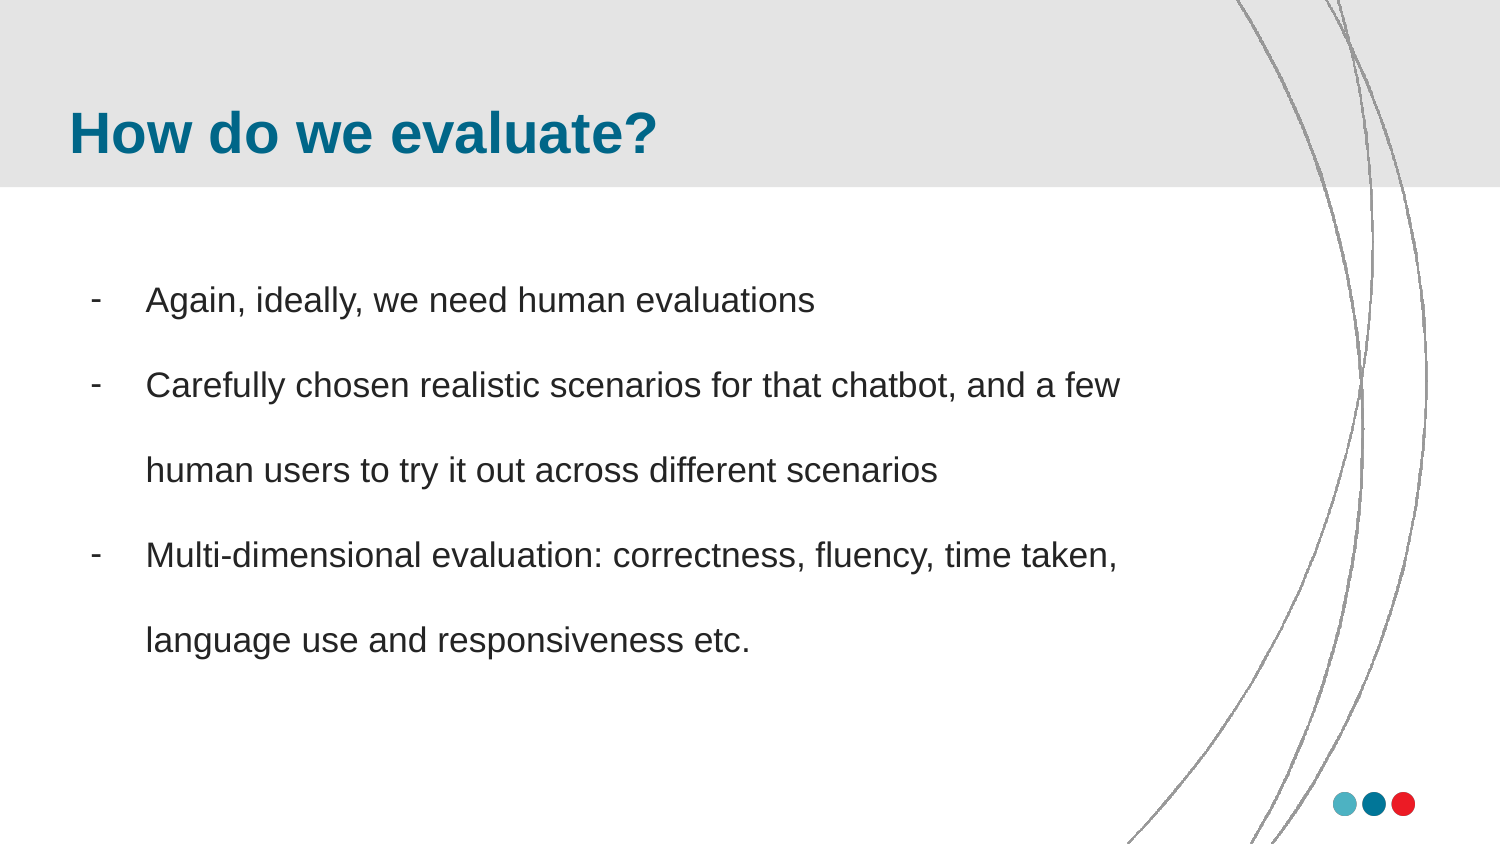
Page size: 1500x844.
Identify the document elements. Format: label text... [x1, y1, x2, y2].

list Again, ideally, we need human evaluations Carefully chosen realistic scenarios for that chatbot, and a few human users to try it out across different scenarios Multi-dimensional evaluation: correctness, fluency, time taken, language use and responsiveness etc. [70, 234, 1202, 725]
picture [1002, 0, 1476, 844]
title How do we evaluate? [69, 42, 1201, 166]
